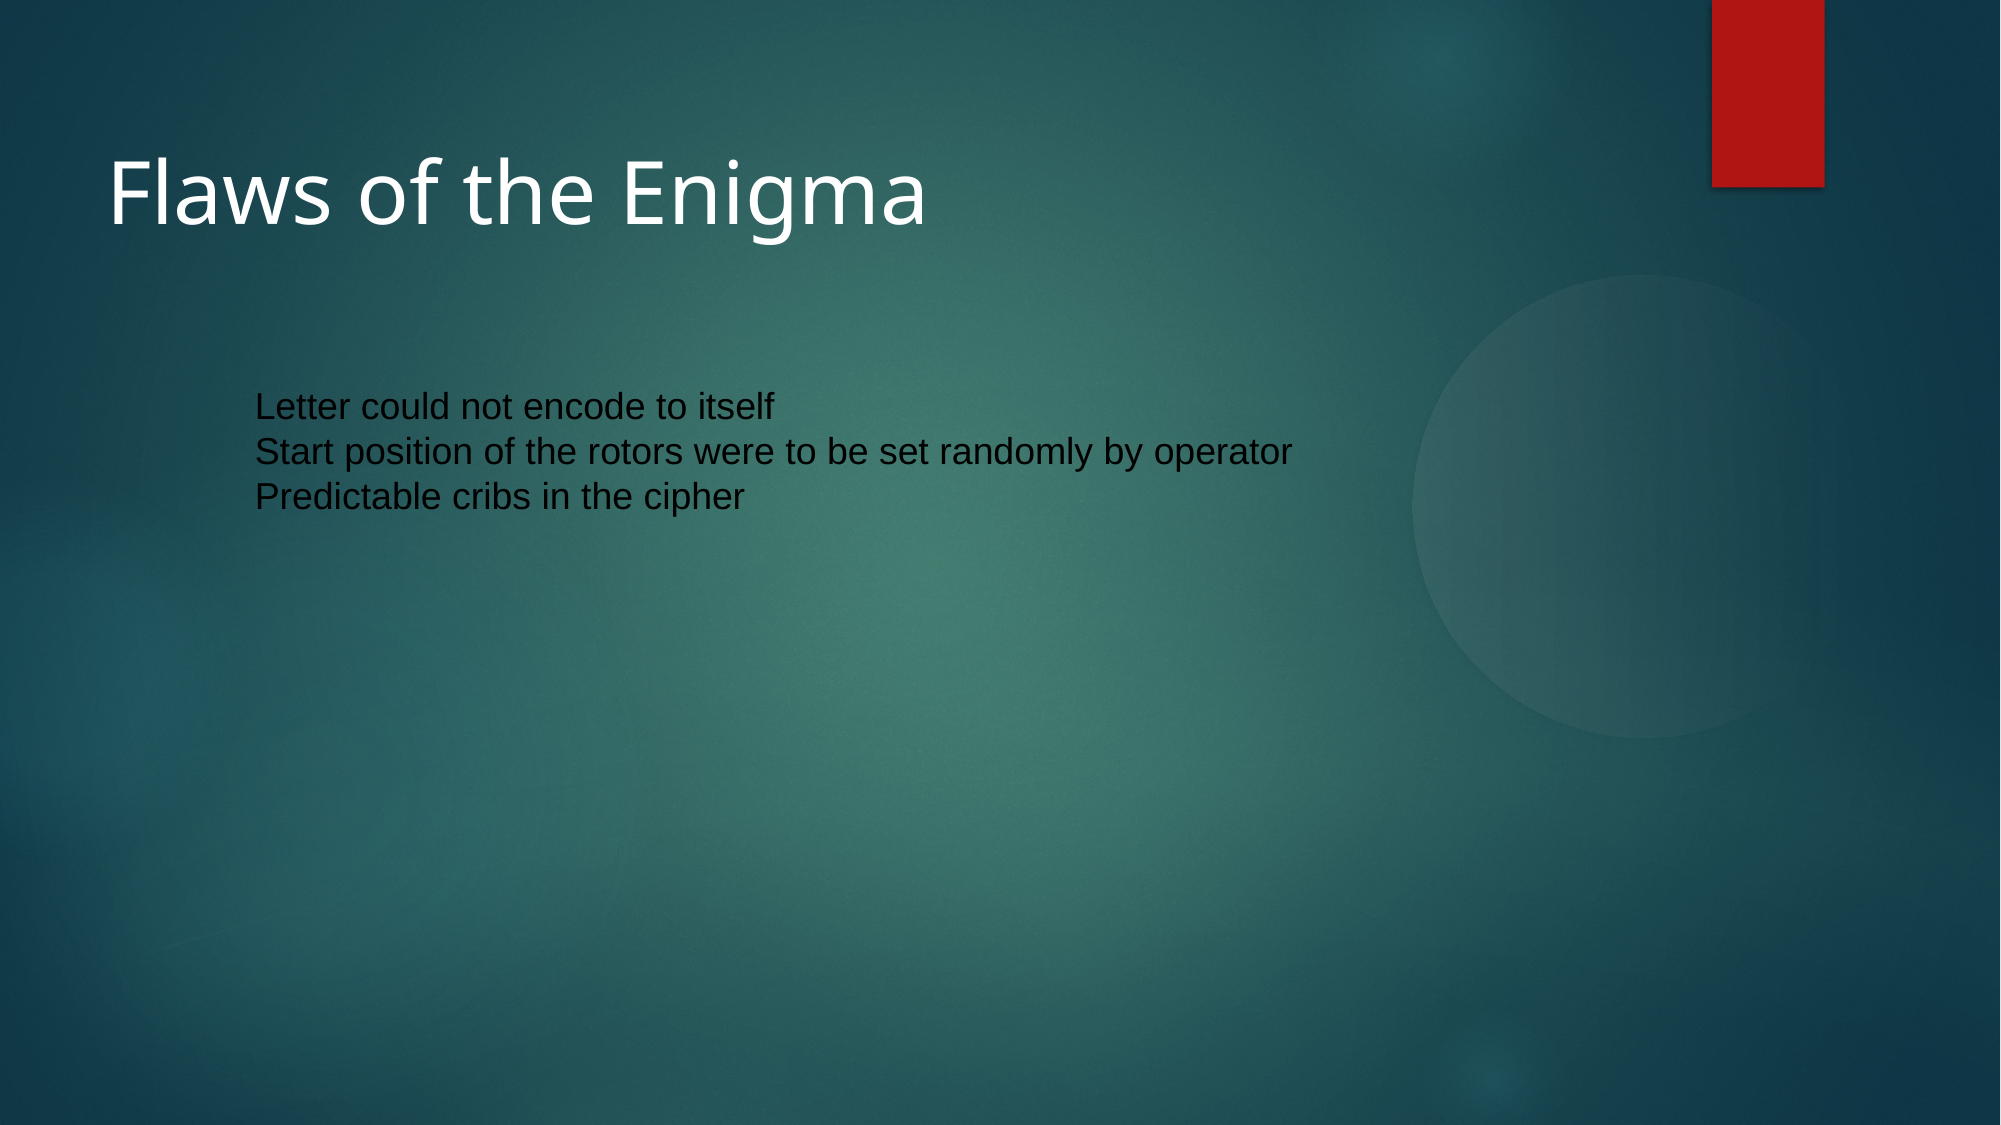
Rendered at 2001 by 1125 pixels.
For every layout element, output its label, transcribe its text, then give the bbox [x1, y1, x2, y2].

text_box Flaws of the Enigma [106, 74, 1649, 304]
text_box Letter could not encode to itself Start position of the rotors were to be set randomly by operator Predictable cribs in the cipher [239, 374, 1530, 516]
picture [0, 0, 2001, 1125]
